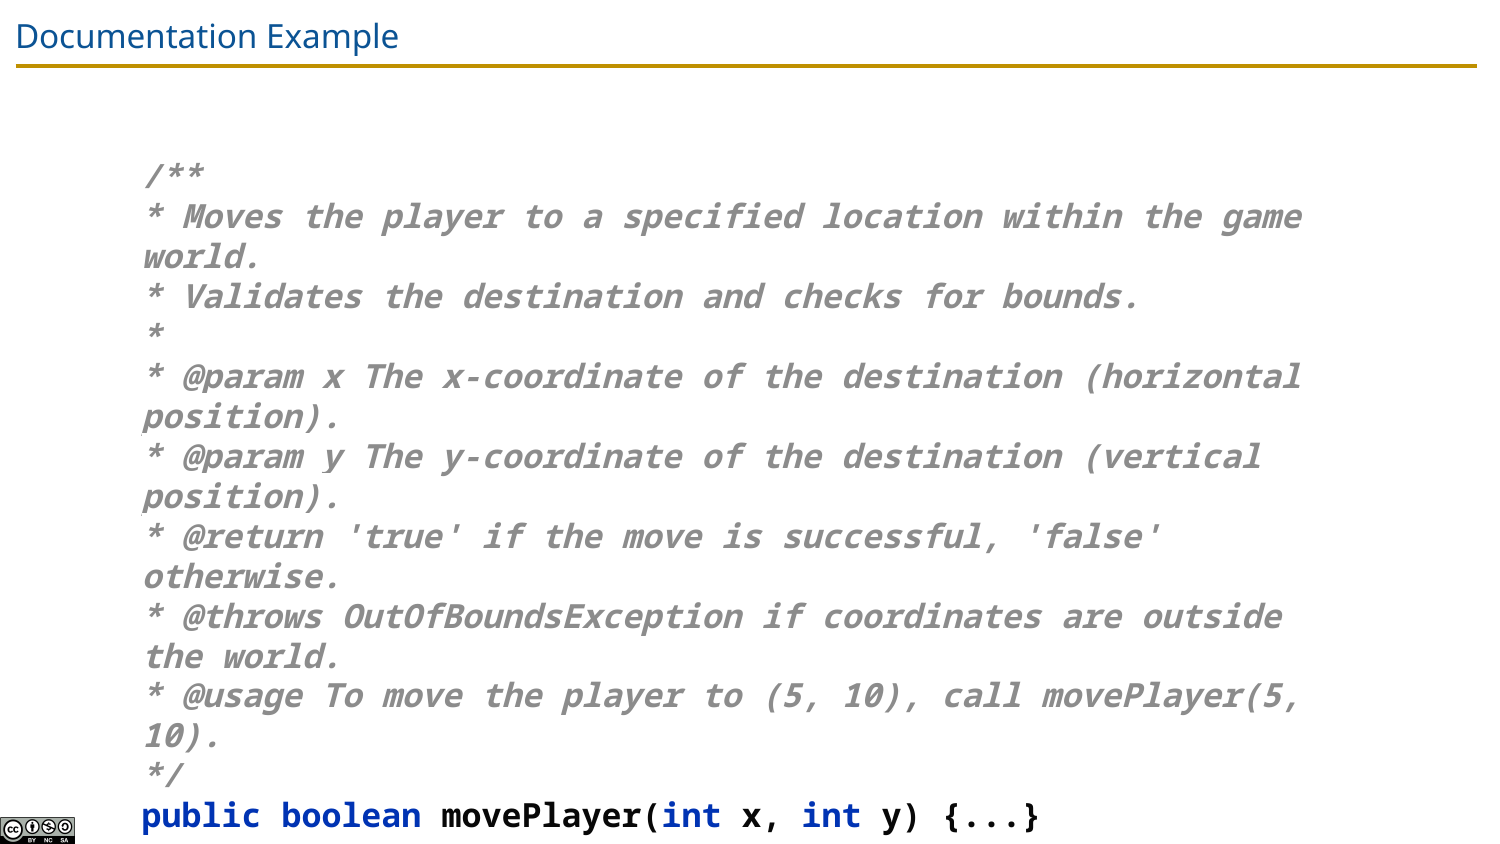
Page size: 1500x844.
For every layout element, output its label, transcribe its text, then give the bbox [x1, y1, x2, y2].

title Documentation Example [0, 0, 1398, 65]
picture [0, 817, 75, 844]
text_box /** * Moves the player to a specified location within the game world. * Validates the destination and checks for bounds. * * @param x The x-coordinate of the destination (horizontal position). * @param y The y-coordinate of the destination (vertical position). * @return 'true' if the move is successful, 'false' otherwise. * @throws OutOfBoundsException if coordinates are outside the world. * @usage To move the player to (5, 10), call movePlayer(5, 10). */ public boolean movePlayer(int x, int y) {...} [126, 140, 1374, 714]
